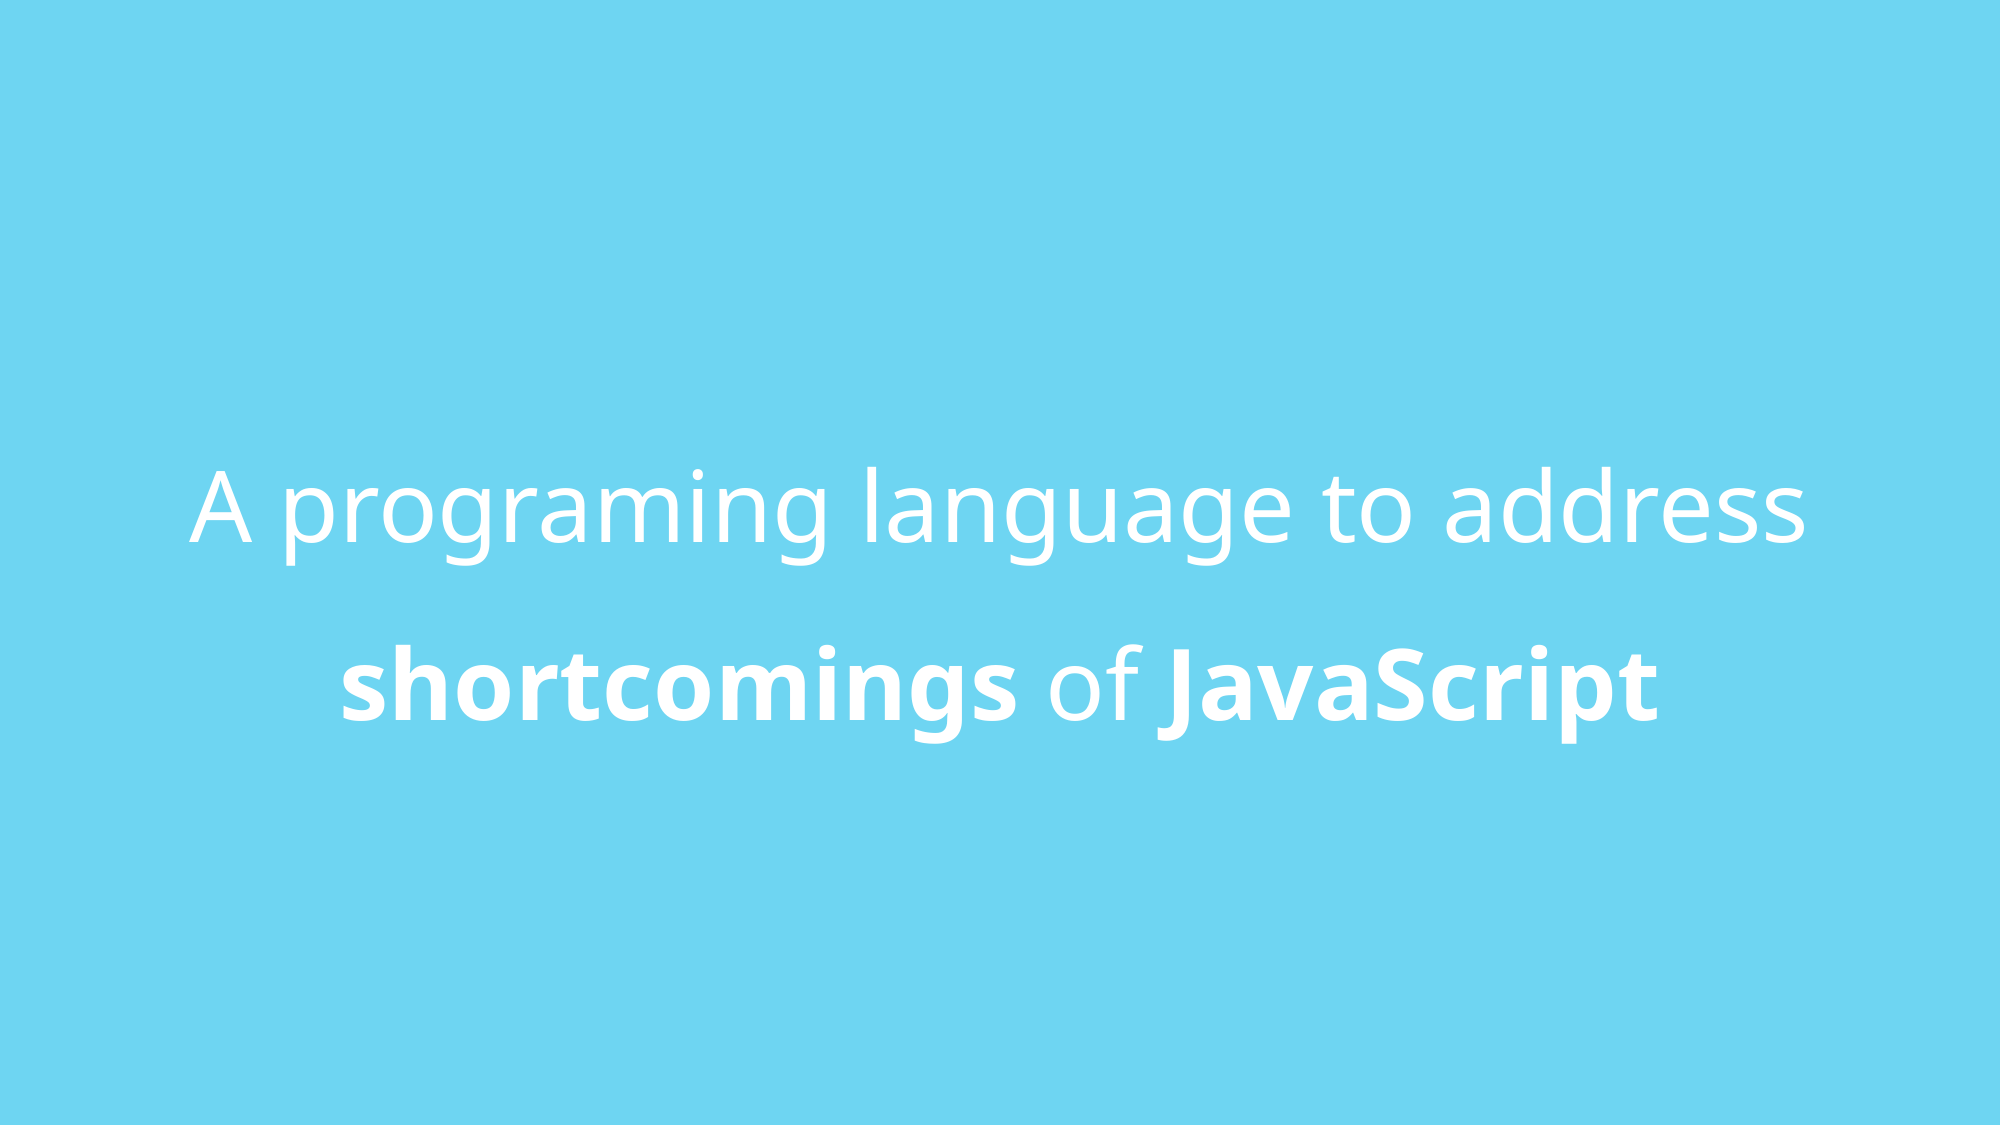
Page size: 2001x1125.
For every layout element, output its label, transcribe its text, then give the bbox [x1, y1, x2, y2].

title A programing language to address shortcomings of JavaScript [8, 376, 1991, 749]
